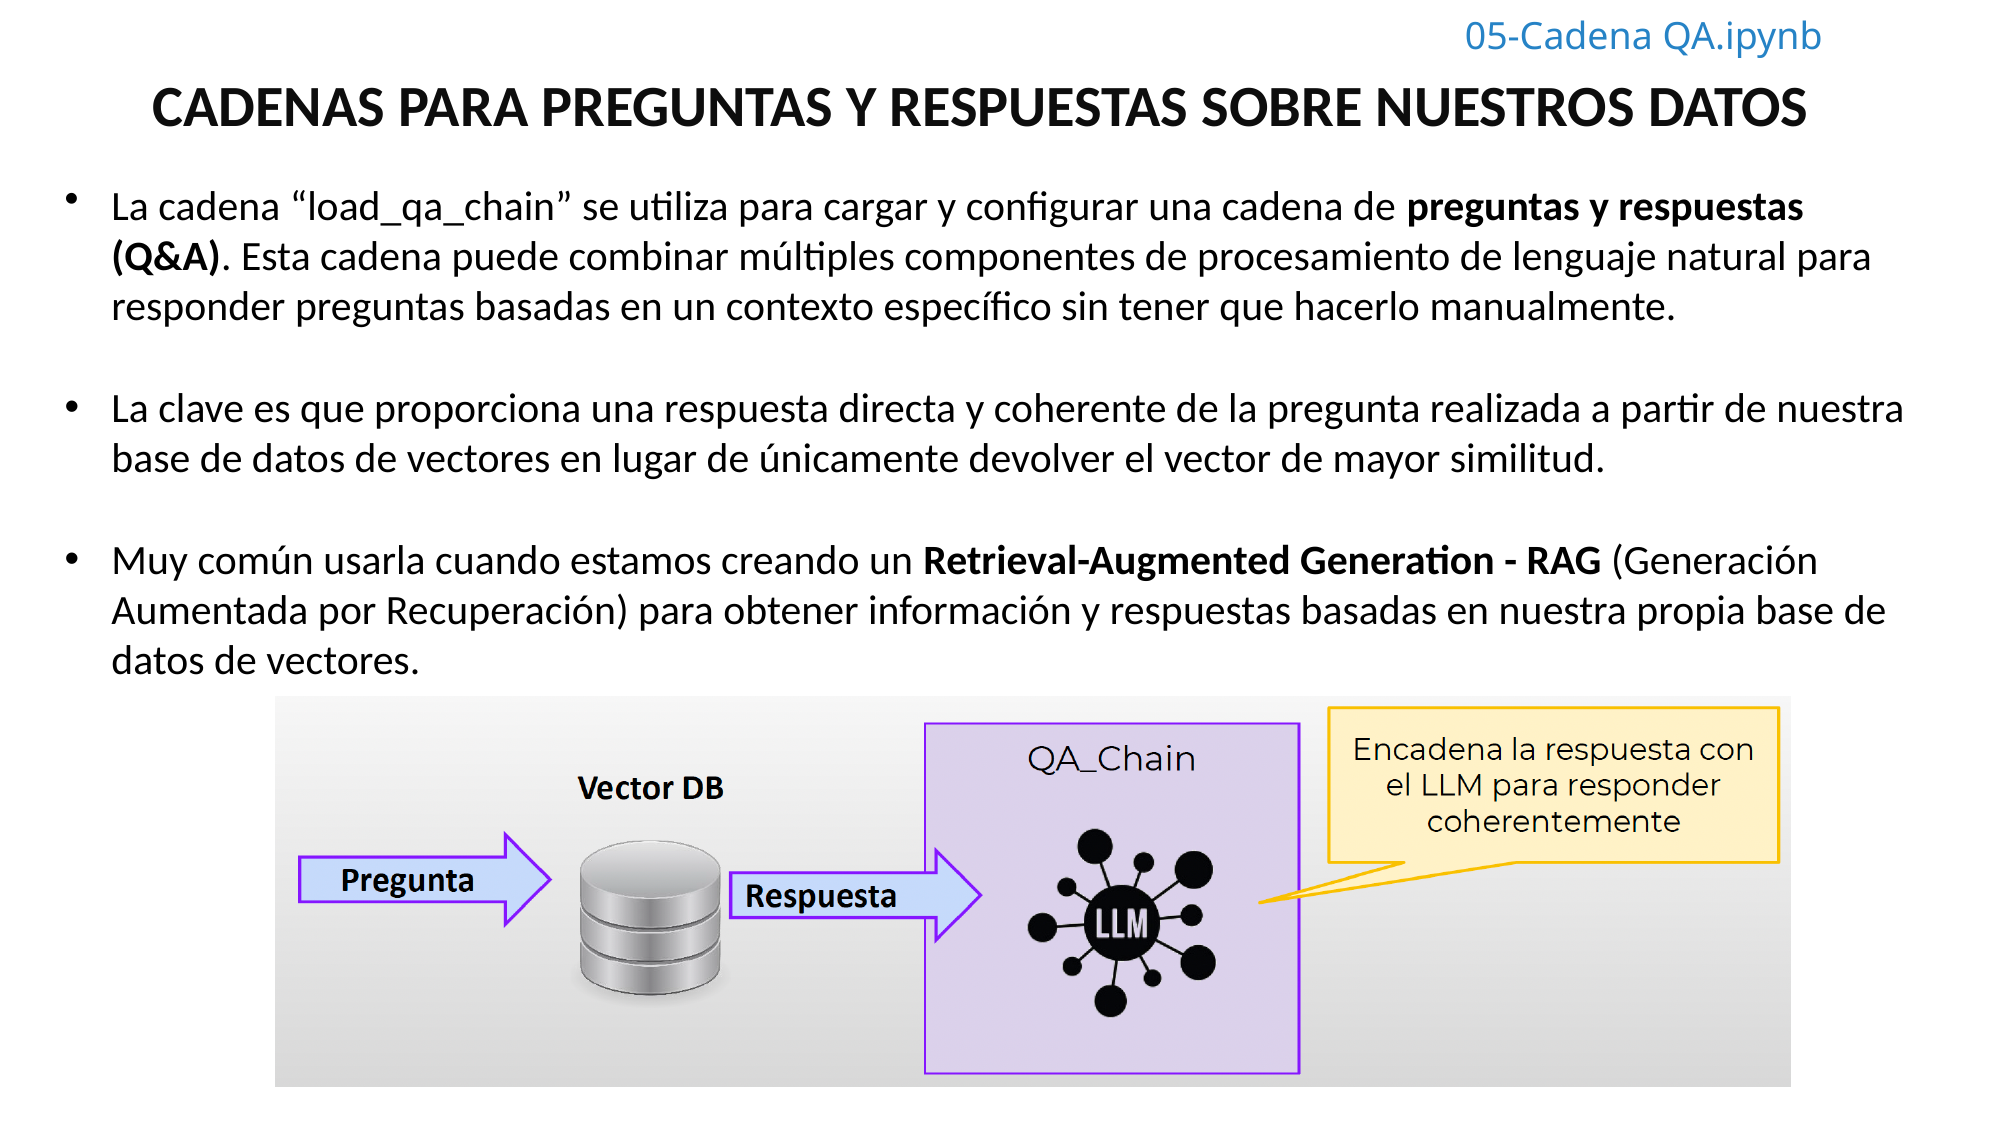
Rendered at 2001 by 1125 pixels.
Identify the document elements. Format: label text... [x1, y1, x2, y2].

text_box La cadena “load_qa_chain” se utiliza para cargar y configurar una cadena de preguntas y respuestas (Q&A). Esta cadena puede combinar múltiples componentes de procesamiento de lenguaje natural para responder preguntas basadas en un contexto específico sin tener que hacerlo manualmente. La clave es que proporciona una respuesta directa y coherente de la pregunta realizada a partir de nuestra base de datos de vectores en lugar de únicamente devolver el vector de mayor similitud. Muy común usarla cuando estamos creando un Retrieval-Augmented Generation - RAG (Generación Aumentada por Recuperación) para obtener información y respuestas basadas en nuestra propia base de datos de vectores. [62, 176, 1914, 684]
text_box 05-Cadena QA.ipynb [1449, 4, 1971, 65]
picture [274, 695, 1791, 1087]
title Cadenas para Preguntas y Respuestas sobre nuestros datos [121, 0, 1838, 176]
